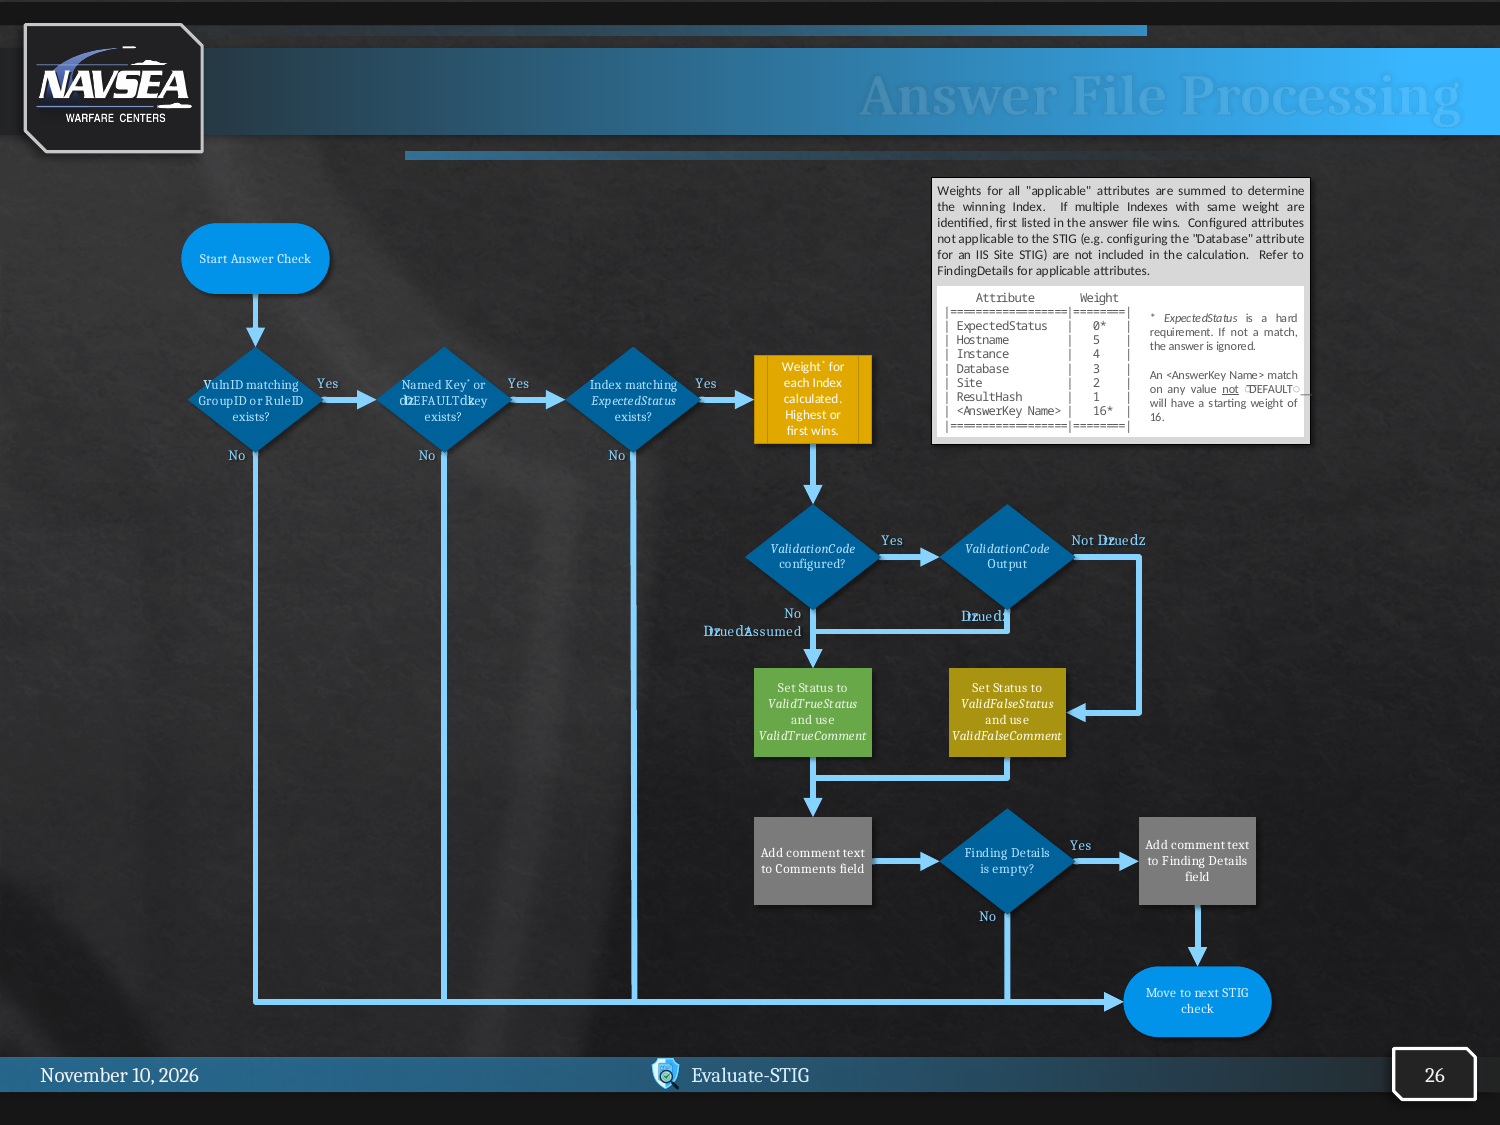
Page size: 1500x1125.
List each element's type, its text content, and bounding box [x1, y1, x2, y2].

picture [646, 1054, 685, 1093]
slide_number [25, 1057, 331, 1092]
title Answer File Processing [254, 48, 1476, 135]
slide_number 26 [1393, 1049, 1476, 1100]
picture [34, 0, 1324, 1047]
